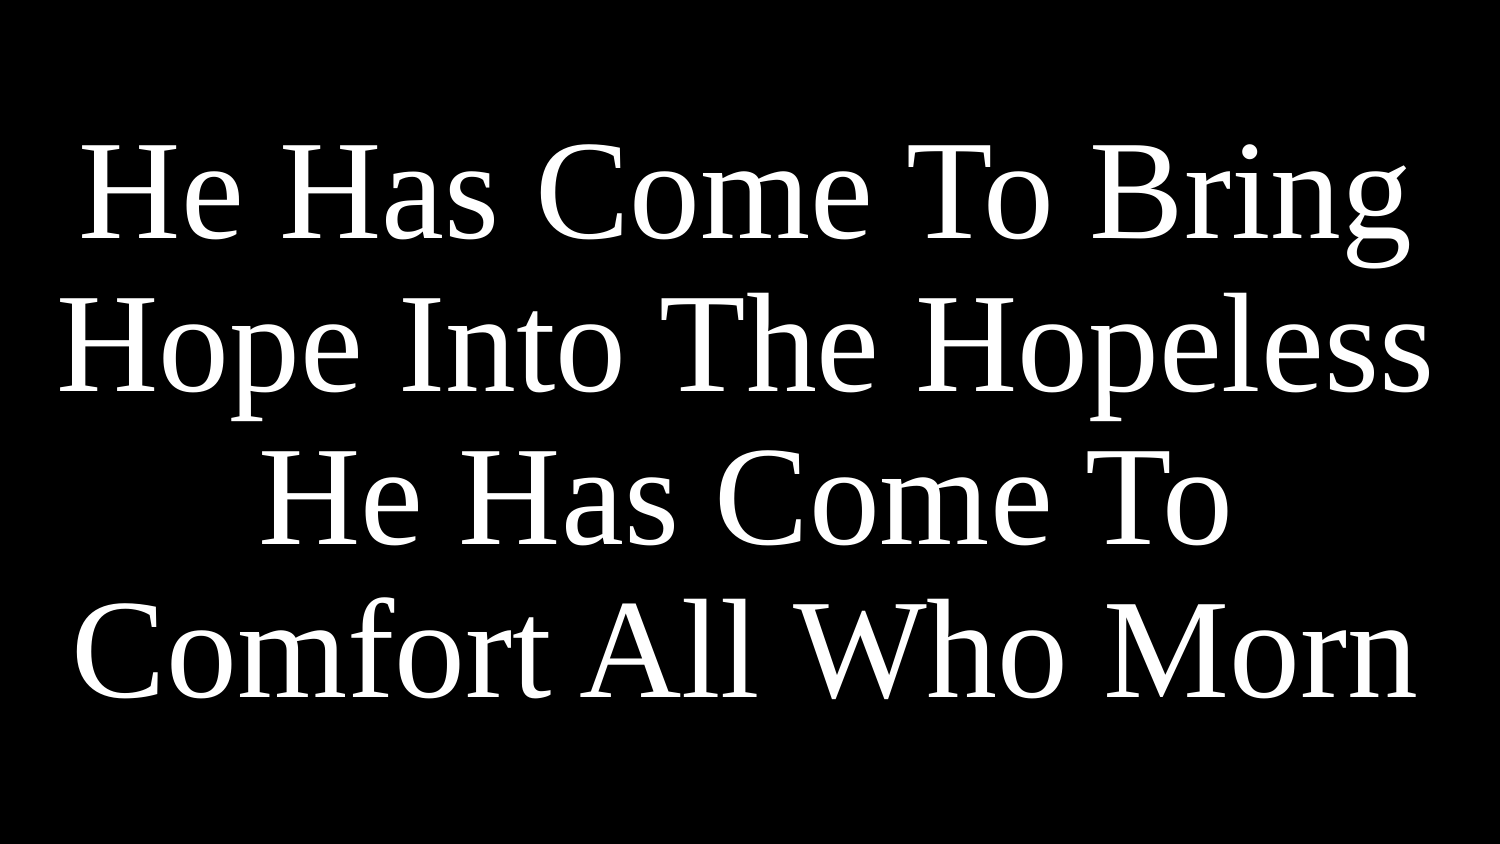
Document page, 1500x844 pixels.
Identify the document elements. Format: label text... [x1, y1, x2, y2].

text_box He Has Come To Bring Hope Into The Hopeless He Has Come To Comfort All Who Morn [16, 18, 1476, 826]
